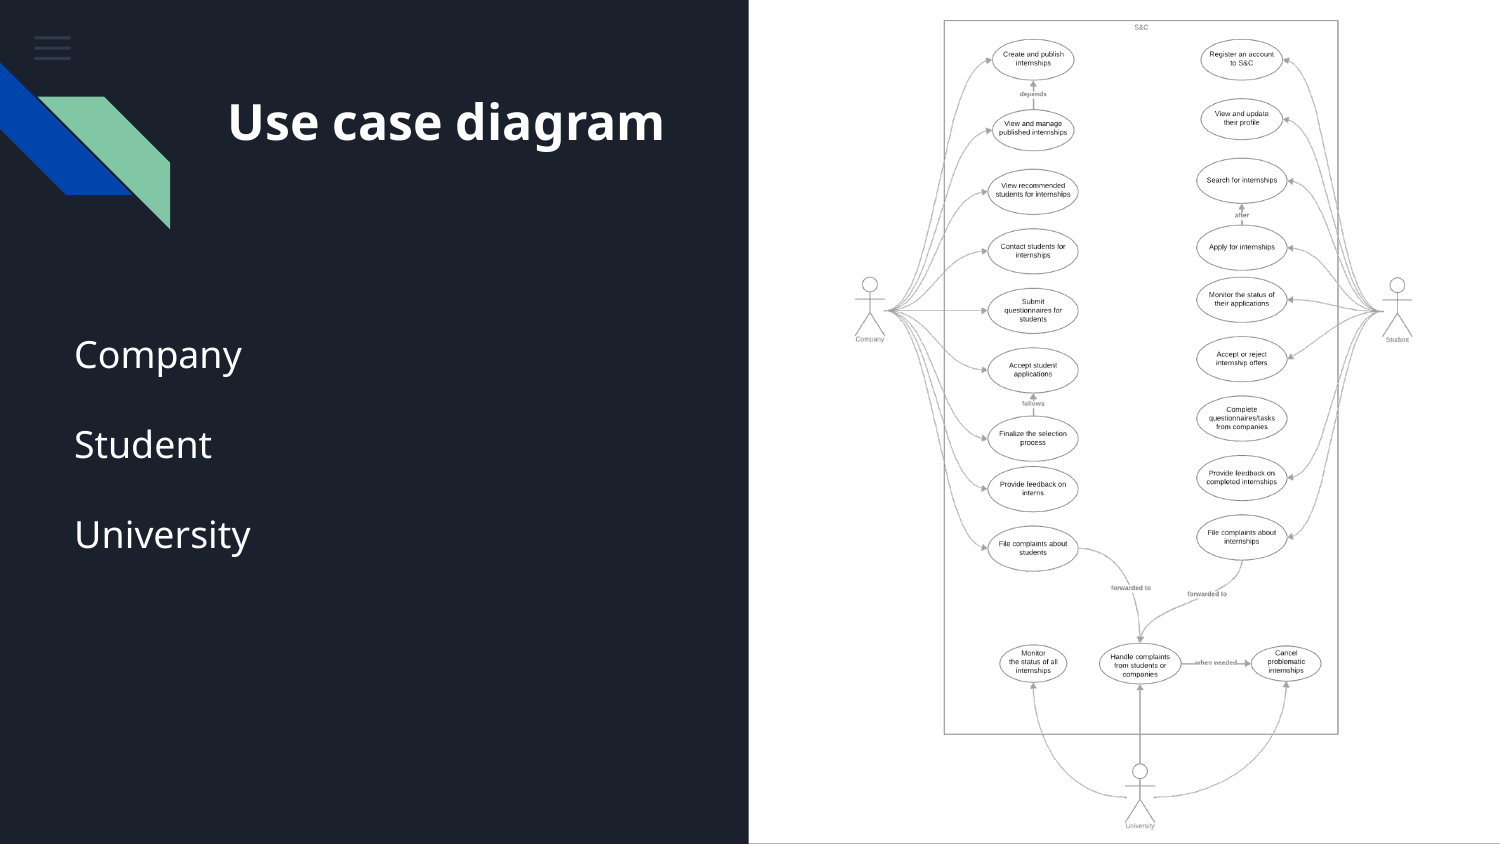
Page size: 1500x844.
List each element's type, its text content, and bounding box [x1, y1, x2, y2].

picture [829, 0, 1426, 844]
title Use case diagram [212, 75, 706, 160]
title Company Student University [59, 315, 438, 611]
